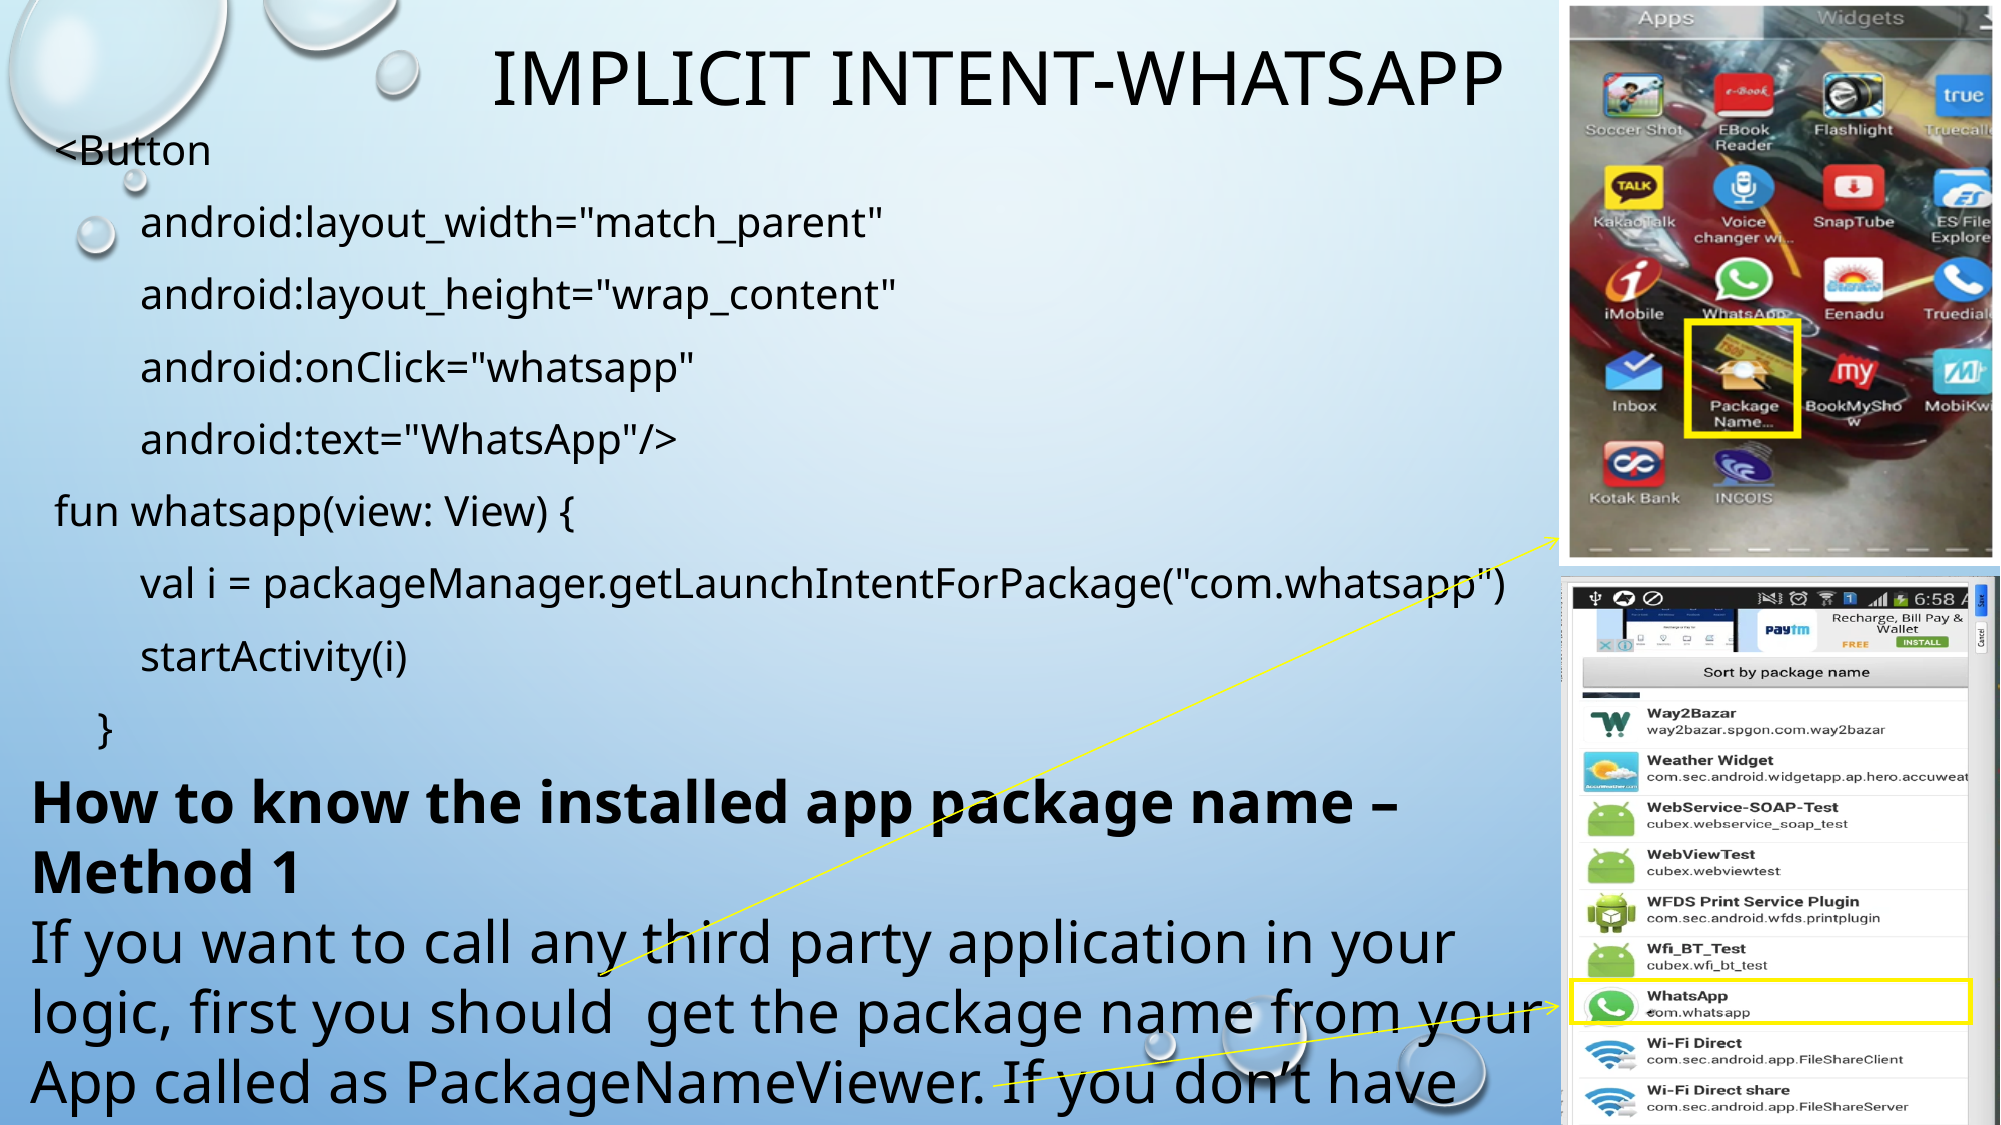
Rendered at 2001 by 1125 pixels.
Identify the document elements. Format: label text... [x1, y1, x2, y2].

title Implicit intent-whatsapp [149, 28, 1553, 134]
list <Button android:layout_width="match_parent" android:layout_height="wrap_content" android:onClick="whatsapp" android:text="WhatsApp"/> fun whatsapp(view: View) { val i = packageManager.getLaunchIntentForPackage("com.whatsapp") startActivity(i) } [39, 106, 1524, 757]
picture [0, 0, 2000, 1125]
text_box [599, 537, 1560, 976]
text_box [992, 1005, 1560, 1087]
text_box How to know the installed app package name – Method 1 If you want to call any third party application in your logic, first you should get the package name from your App called as PackageNameViewer. If you don’t have the application install the app from play store. Then see package name and use that in the code. [15, 757, 1556, 1125]
